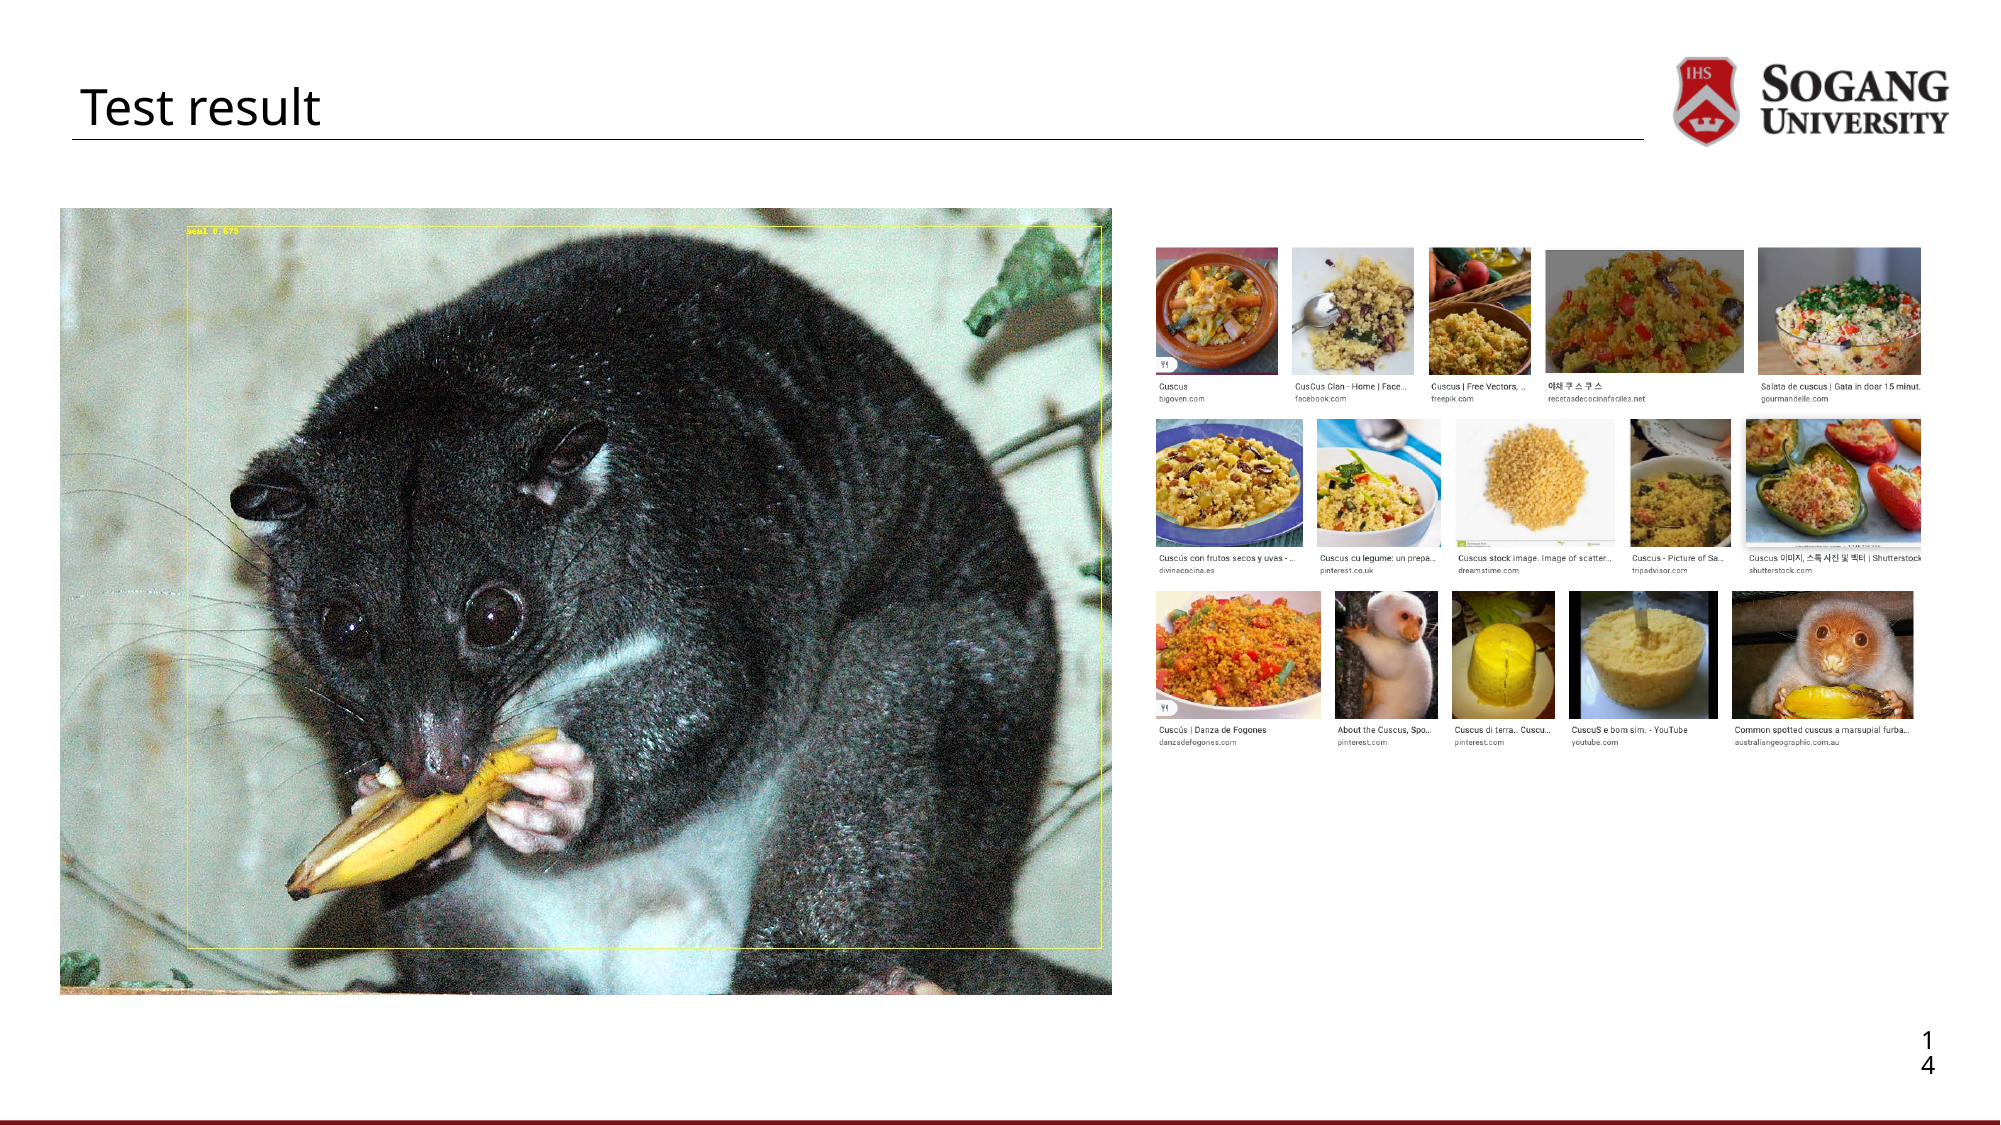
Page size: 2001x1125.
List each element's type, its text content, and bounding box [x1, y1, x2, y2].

text_box Test result [80, 75, 896, 136]
text_box [79, 175, 1764, 341]
picture [1667, 48, 1955, 156]
text_box [0, 1120, 2000, 1125]
picture [1142, 239, 1921, 751]
slide_number 14 [1912, 1018, 1945, 1064]
picture [60, 207, 1113, 995]
